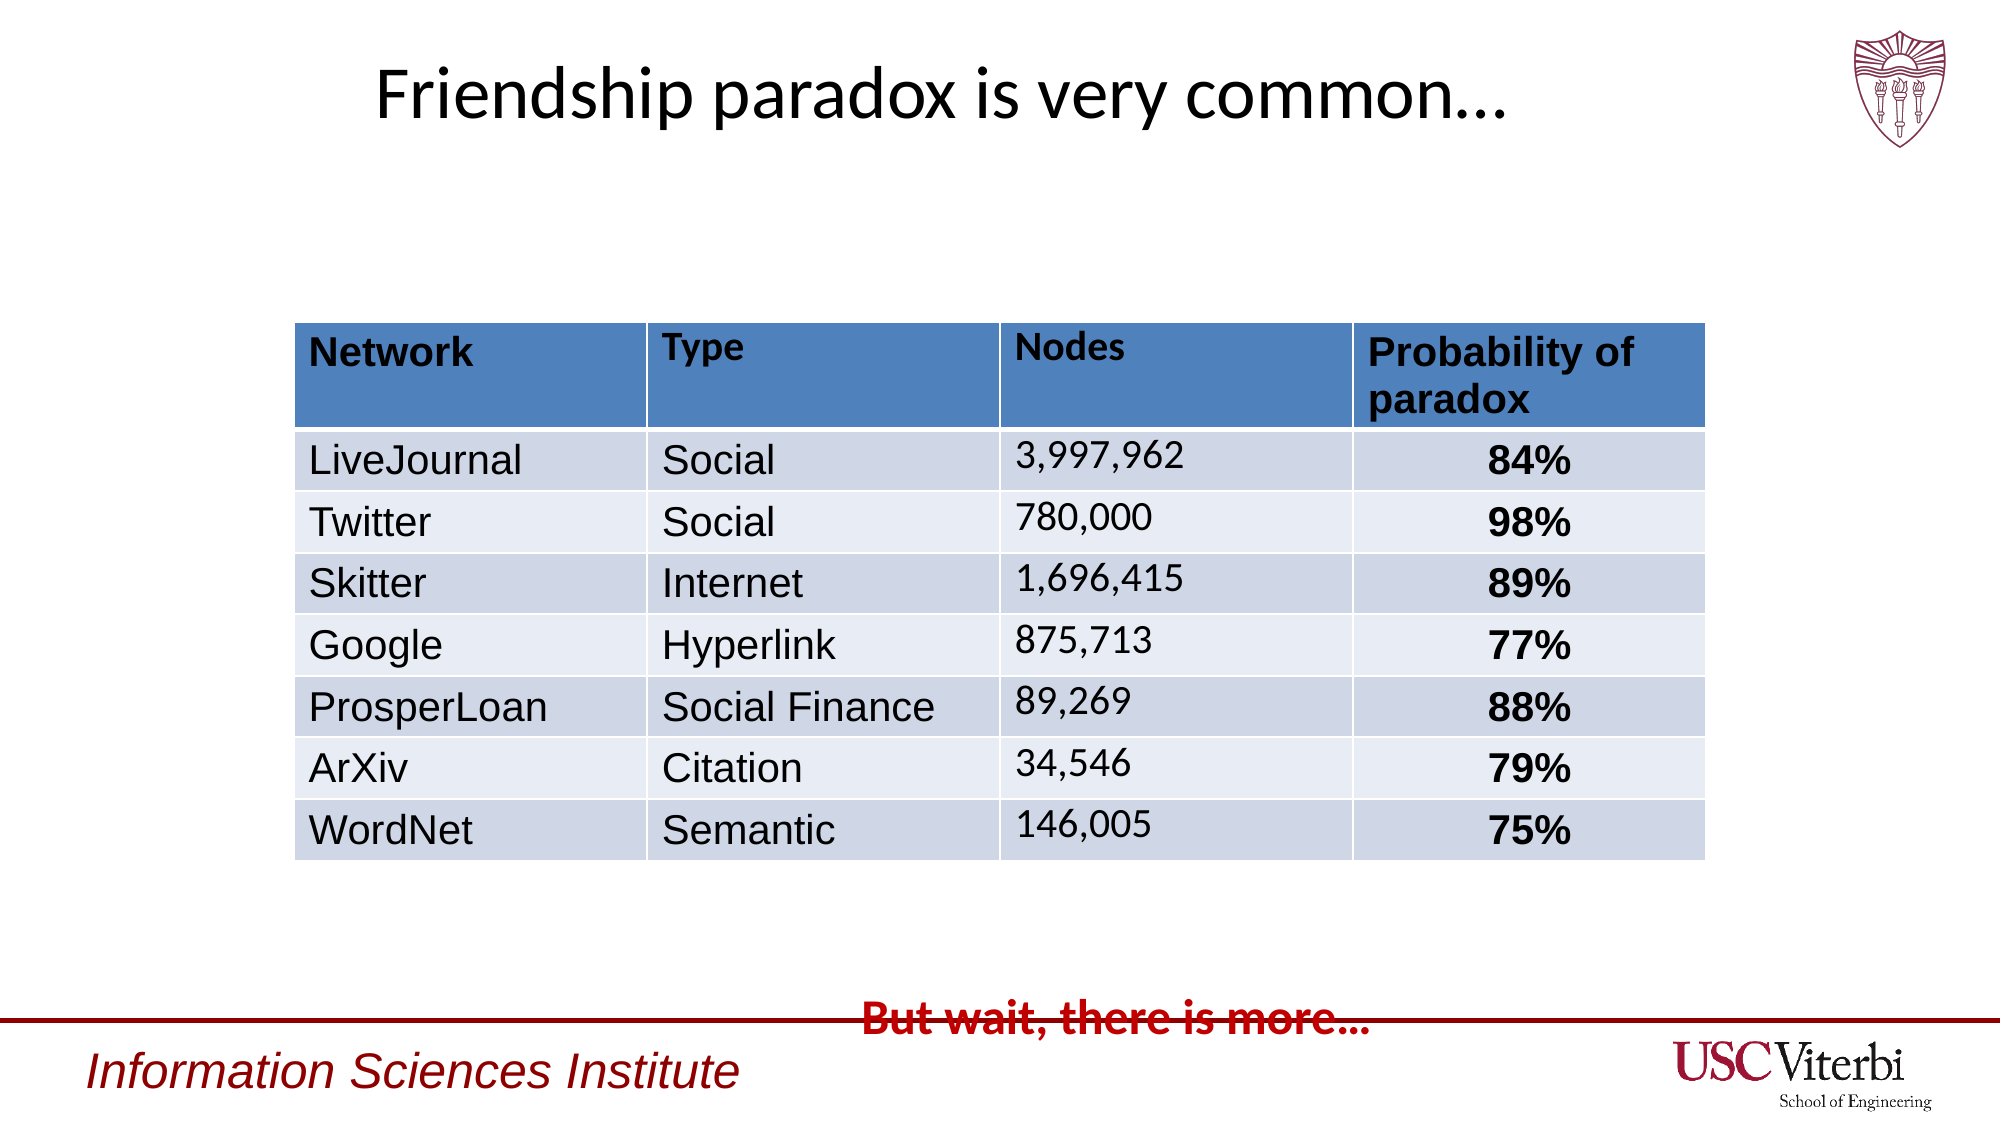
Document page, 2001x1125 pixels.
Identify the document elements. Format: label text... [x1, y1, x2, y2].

table_cell 780,000 [1001, 492, 1352, 552]
table_cell 88% [1354, 677, 1705, 736]
table_cell 1,696,415 [1001, 554, 1352, 613]
table_cell 75% [1354, 800, 1705, 860]
table_cell 34,546 [1001, 738, 1352, 798]
table_cell 89% [1354, 554, 1705, 613]
picture [1824, 13, 1975, 164]
table_cell Twitter [295, 492, 646, 552]
table_cell Semantic [648, 800, 999, 860]
table_cell 146,005 [1001, 800, 1352, 860]
table_cell WordNet [295, 800, 646, 860]
table_cell 875,713 [1001, 615, 1352, 675]
table_cell Hyperlink [648, 615, 999, 675]
table_cell 79% [1354, 738, 1705, 798]
table_cell Skitter [295, 554, 646, 613]
picture [1641, 1027, 1964, 1118]
table_cell Social Finance [648, 677, 999, 736]
table_header Probability of paradox [1354, 323, 1705, 427]
table_cell Social [648, 492, 999, 552]
table_cell ProsperLoan [295, 677, 646, 736]
table_cell Internet [648, 554, 999, 613]
table_cell Google [295, 615, 646, 675]
text_box But wait, there is more… [843, 977, 1390, 1053]
table_cell 84% [1354, 432, 1705, 490]
table_cell LiveJournal [295, 432, 646, 490]
title Friendship paradox is very common… [99, 35, 1783, 141]
table_header Type [648, 323, 999, 427]
table_cell ArXiv [295, 738, 646, 798]
table_cell Social [648, 432, 999, 490]
table_header Nodes [1001, 323, 1352, 427]
table_cell Citation [648, 738, 999, 798]
table_cell 89,269 [1001, 677, 1352, 736]
table_cell 98% [1354, 492, 1705, 552]
table_cell 77% [1354, 615, 1705, 675]
table_header Network [295, 323, 646, 427]
table_cell 3,997,962 [1001, 432, 1352, 490]
